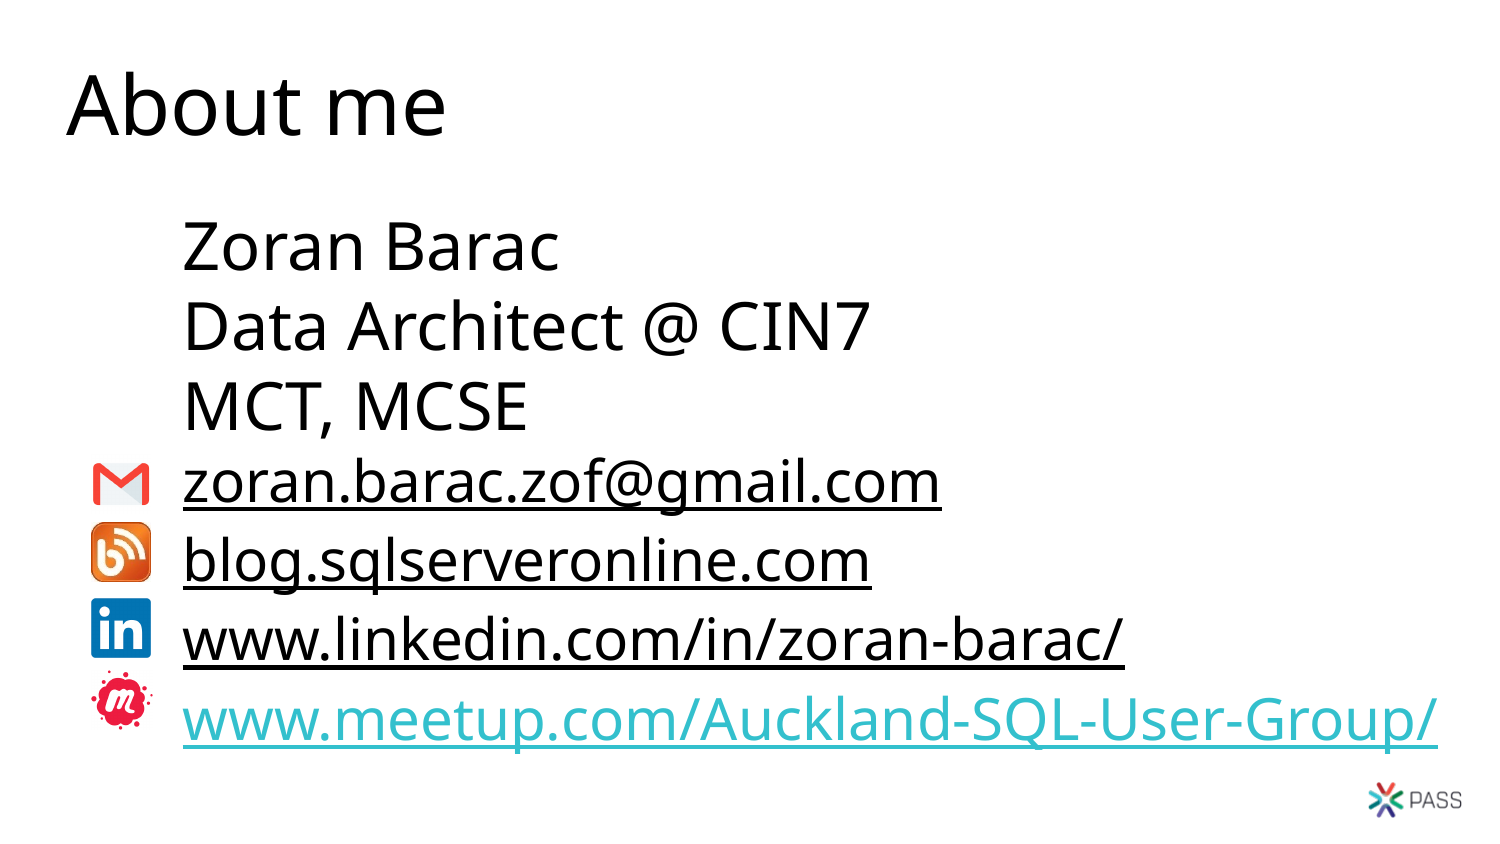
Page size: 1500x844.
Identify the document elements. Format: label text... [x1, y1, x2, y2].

picture [91, 454, 151, 515]
picture [1367, 780, 1463, 820]
picture [91, 670, 154, 731]
picture [91, 597, 151, 658]
title About me [51, 71, 1443, 173]
picture [91, 522, 151, 582]
text_box Zoran Barac Data Architect @ CIN7 MCT, MCSE zoran.barac.zof@gmail.com blog.sqlserveronline.com www.linkedin.com/in/zoran-barac/ www.meetup.com/Auckland-SQL-User-Group/ [167, 196, 1500, 769]
